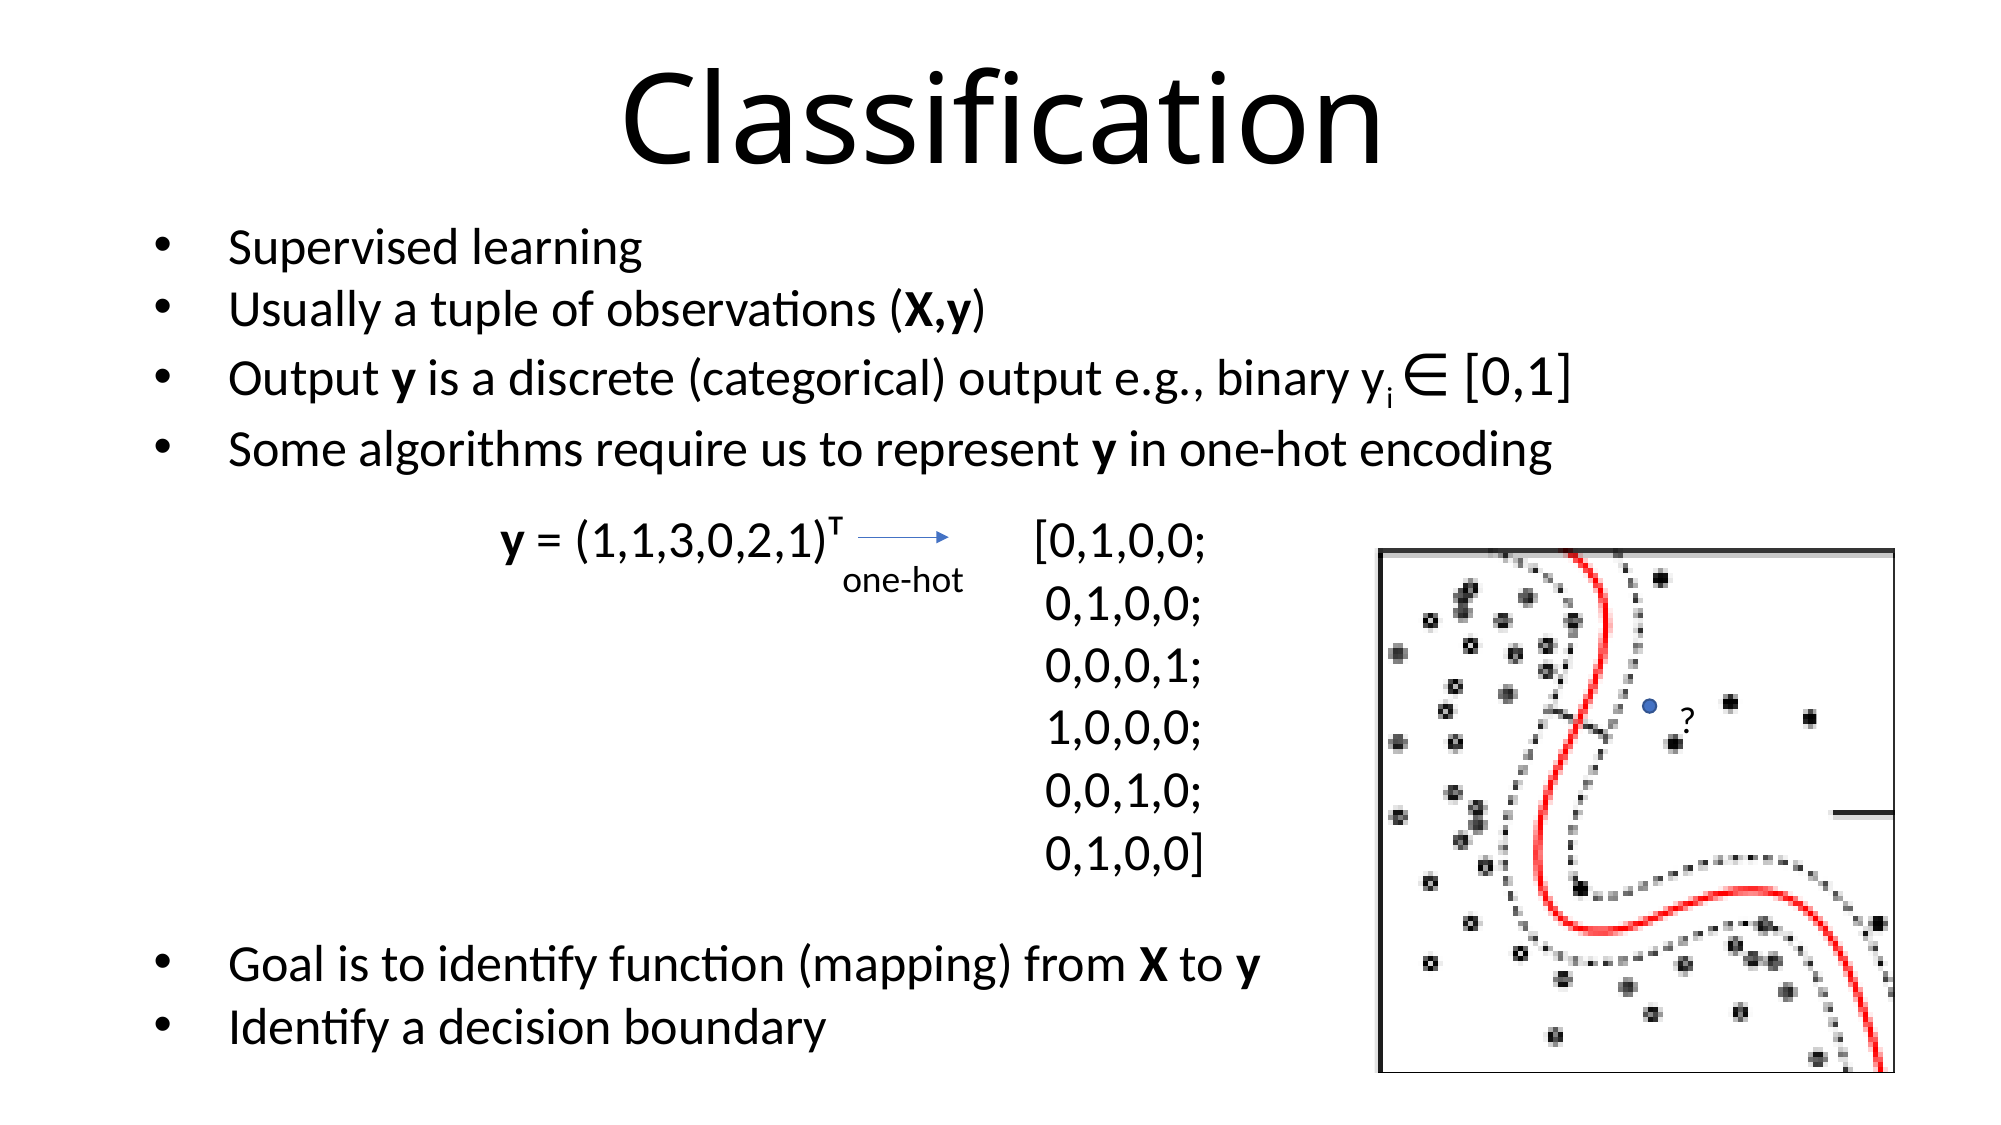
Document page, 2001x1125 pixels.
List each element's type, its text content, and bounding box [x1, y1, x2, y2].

text_box y = (1,1,3,0,2,1)ᵀ [260, 498, 871, 576]
text_box [0,1,0,0; 0,1,0,0; 0,0,0,1; 1,0,0,0; 0,0,1,0; 0,1,0,0] [944, 498, 1944, 888]
text_box Supervised learning Usually a tuple of observations (X,y) Output y is a discrete (categorical) output e.g., binary yi ∈ [0,1] Some algorithms require us to represent y in one-hot encoding [63, 204, 1945, 485]
picture [1374, 543, 1895, 1073]
text_box one-hot [827, 547, 980, 608]
text_box Classification [141, 0, 1867, 198]
text_box Goal is to identify function (mapping) from X to y Identify a decision boundary [63, 922, 1865, 1125]
